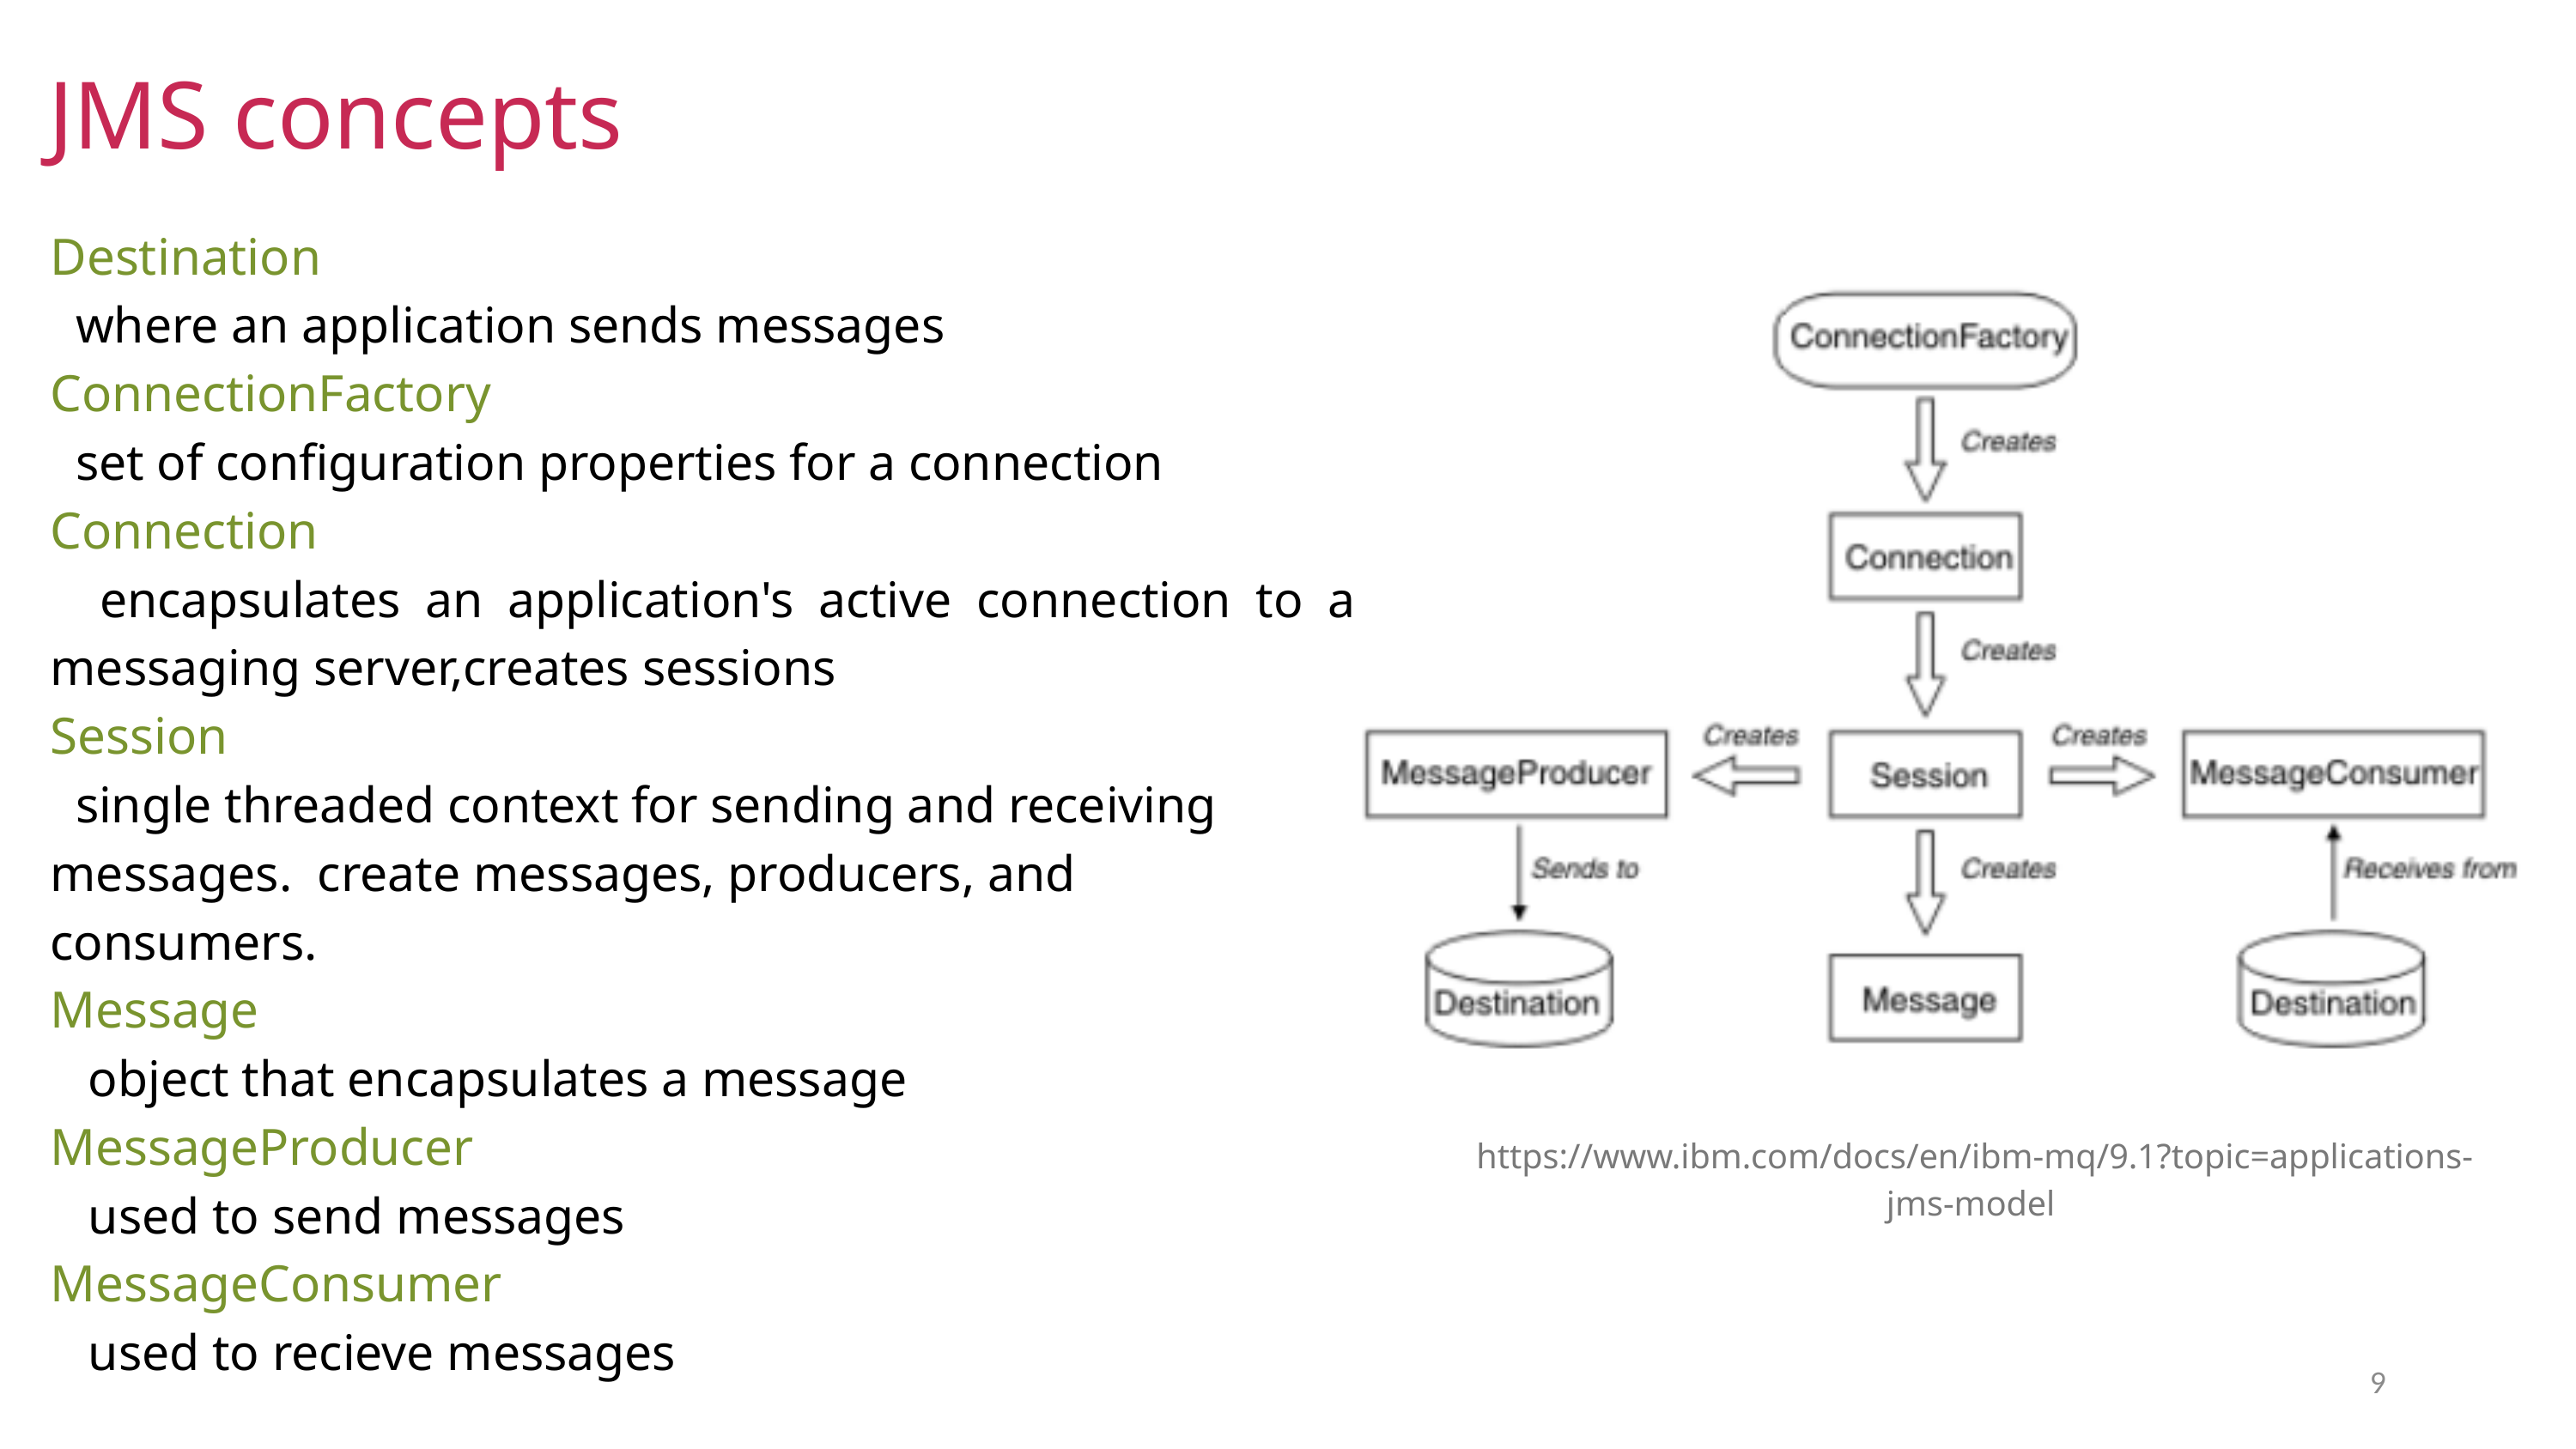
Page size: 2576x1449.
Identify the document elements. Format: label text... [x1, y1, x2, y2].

slide_number 9 [1819, 1343, 2399, 1420]
text_box https://www.ibm.com/docs/en/ibm-mq/9.1?topic=applications-jms-model [1446, 1127, 2504, 1223]
text_box JMS concepts [0, 37, 1016, 168]
text_box Destination where an application sends messages ConnectionFactory set of configuration properties for a connection Connection encapsulates an application's active connection to a messaging server,creates sessions Session single threaded context for sending and receiving messages. create messages, producers, and consumers. Message object that encapsulates a message MessageProducer used to send messages MessageConsumer used to recieve messages [50, 215, 1357, 1449]
picture [1352, 262, 2537, 1087]
